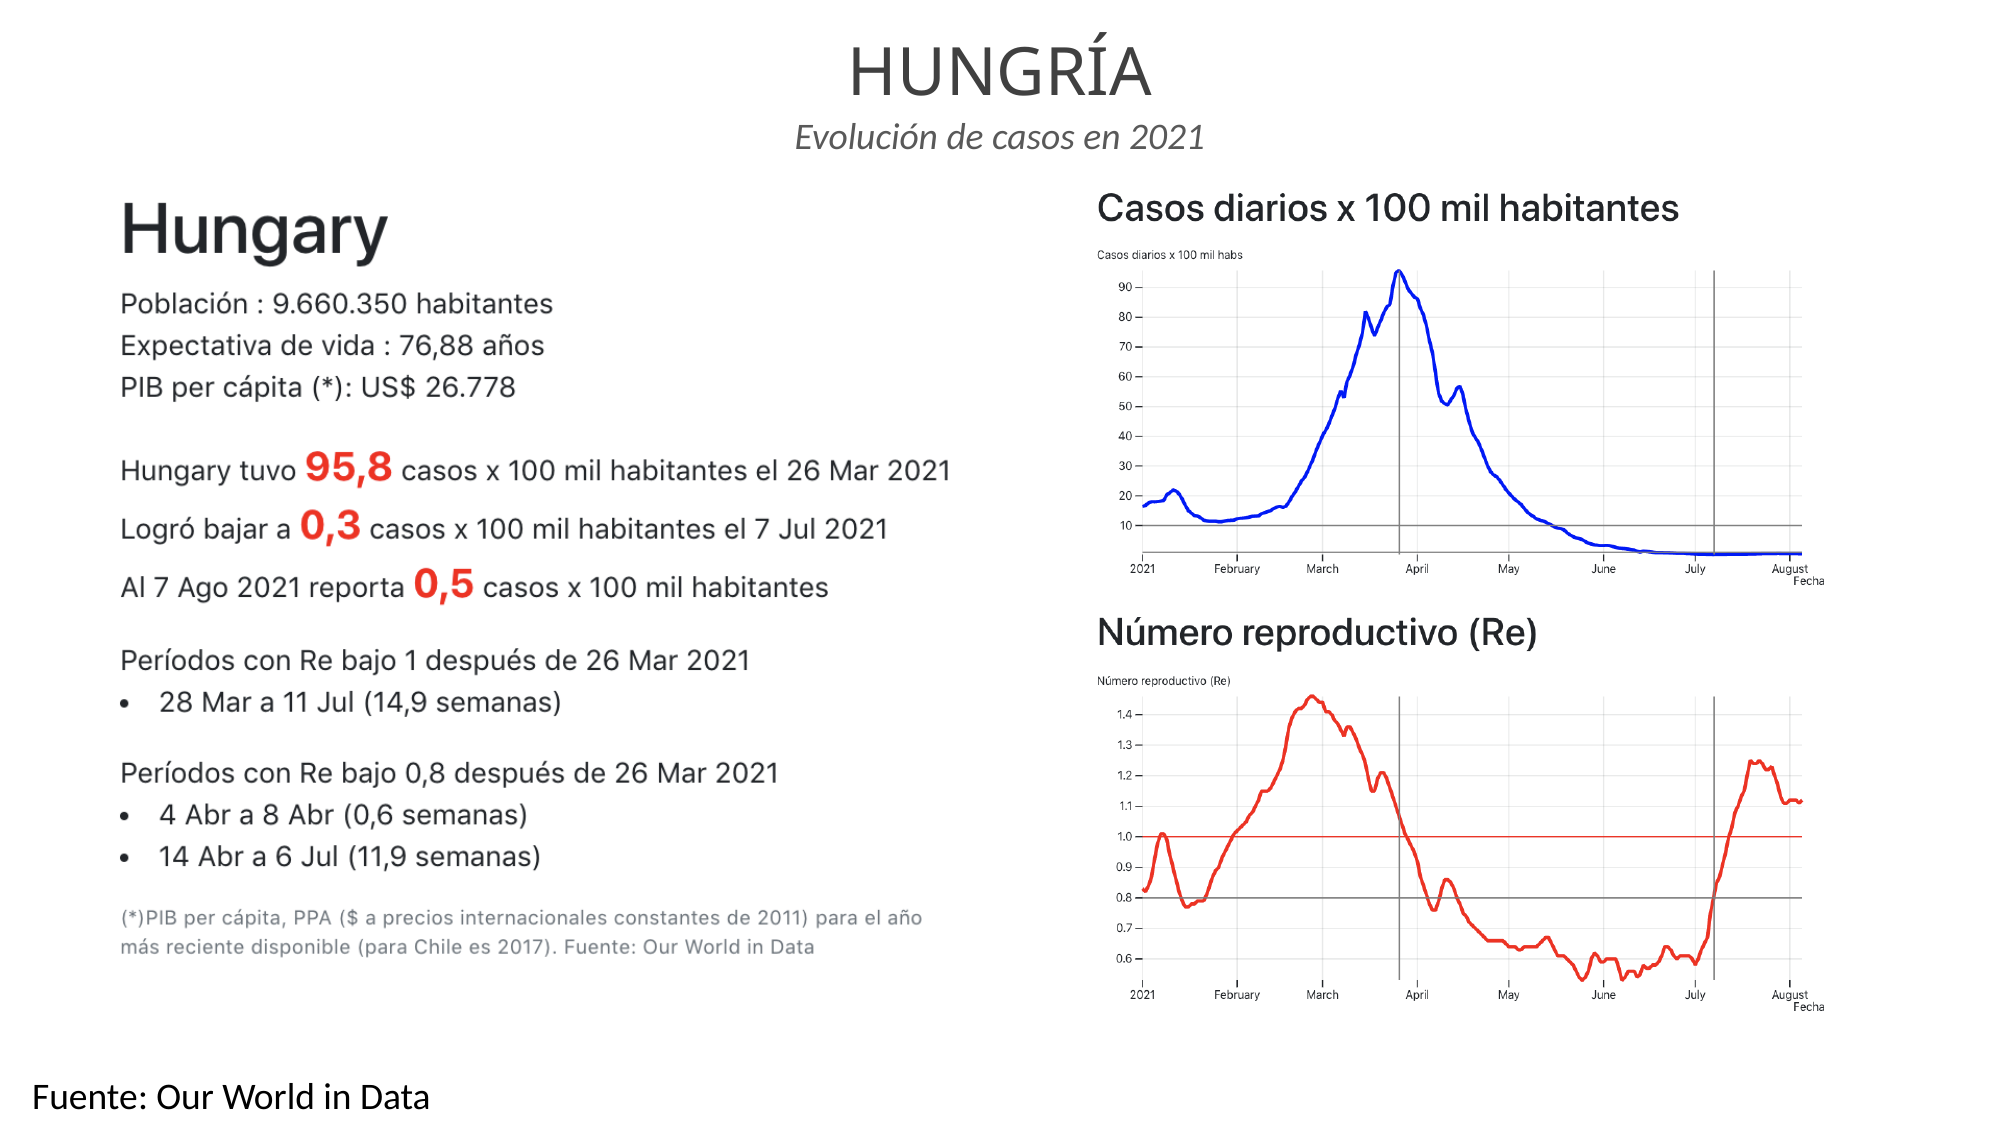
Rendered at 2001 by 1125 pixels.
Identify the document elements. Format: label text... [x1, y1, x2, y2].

title HUNGRÍA [137, 12, 1863, 135]
picture [1071, 182, 1843, 1024]
picture [95, 182, 1001, 985]
